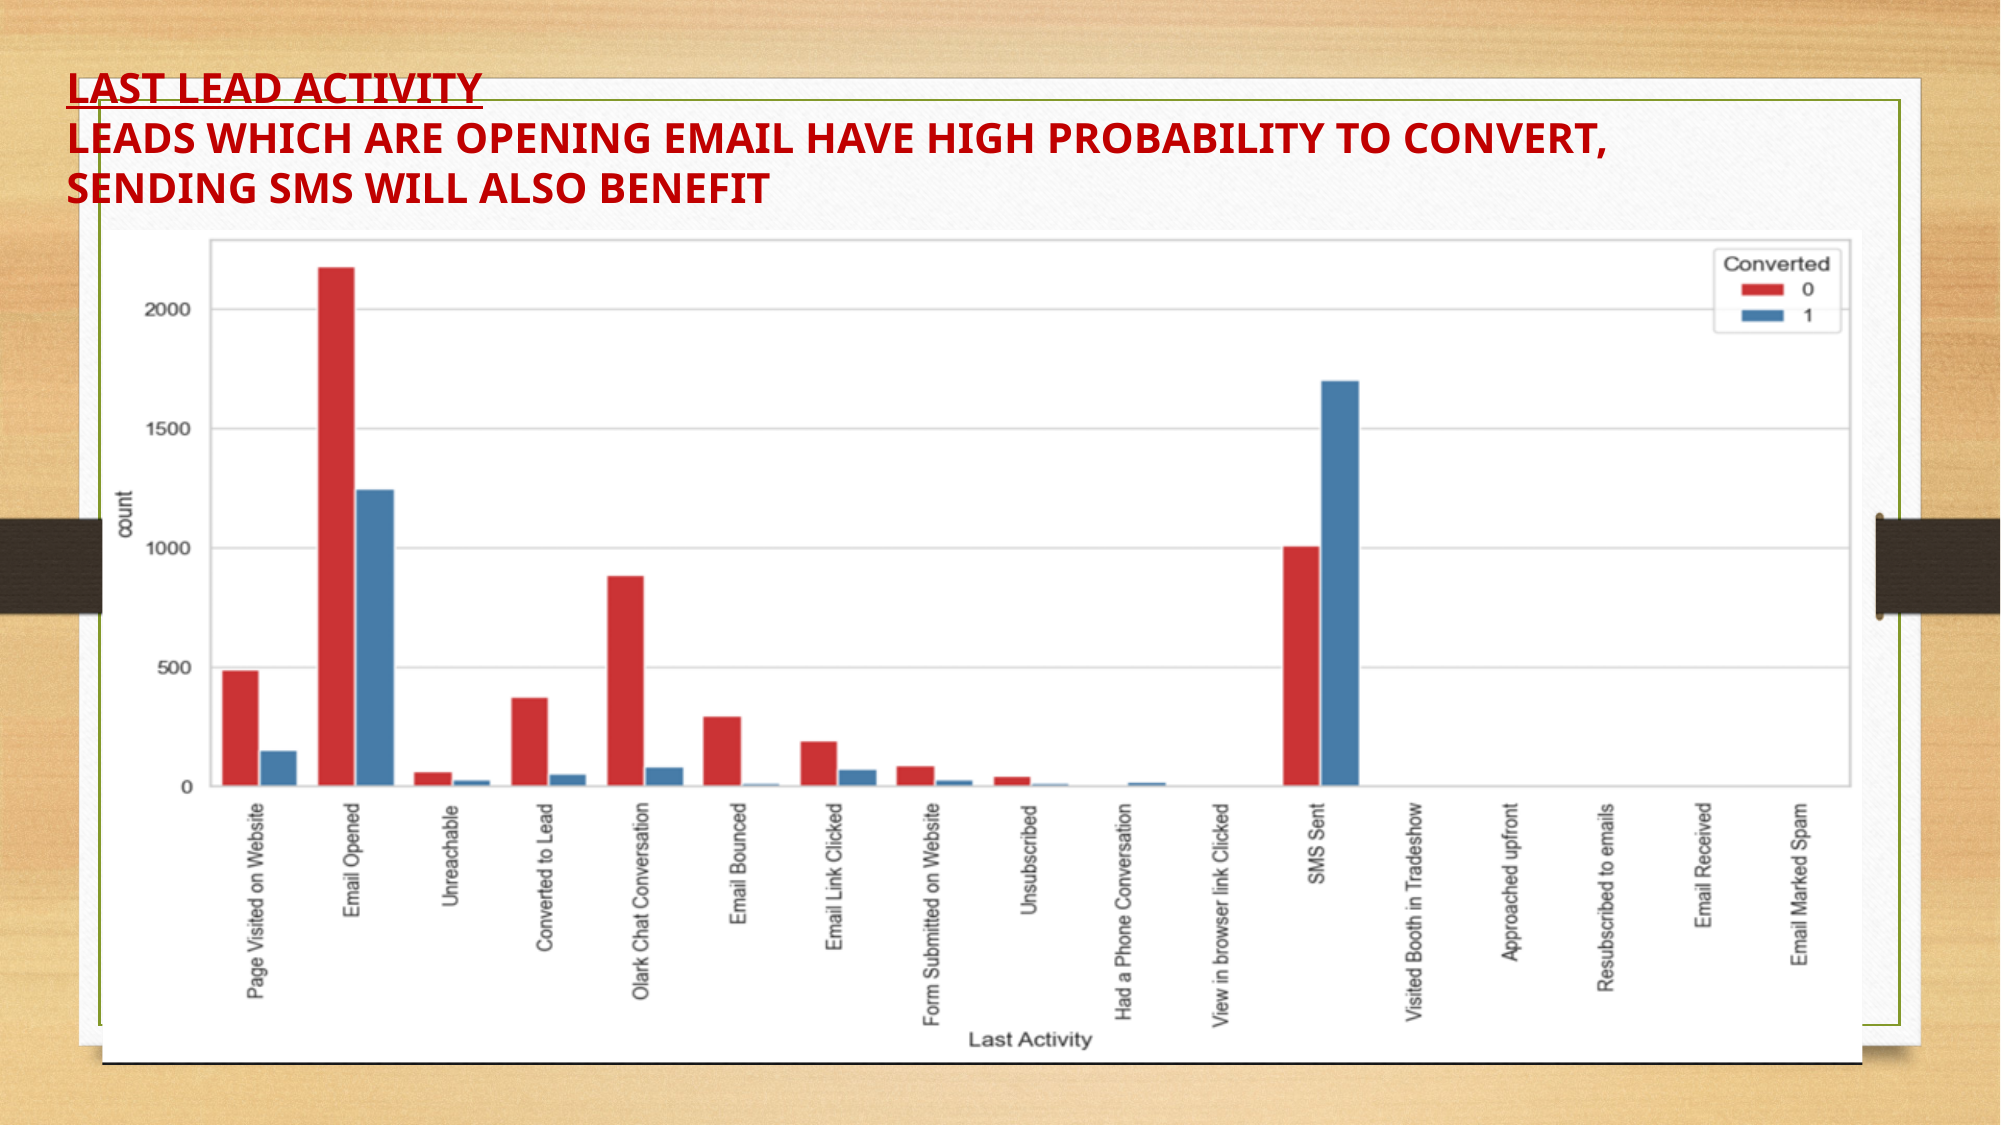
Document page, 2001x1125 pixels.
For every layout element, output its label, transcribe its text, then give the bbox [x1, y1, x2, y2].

picture [0, 0, 2001, 1125]
text_box LAST LEAD ACTIVITY LEADS WHICH ARE OPENING EMAIL HAVE HIGH PROBABILITY TO CONVERT, SENDING SMS WILL ALSO BENEFIT [51, 54, 1679, 219]
